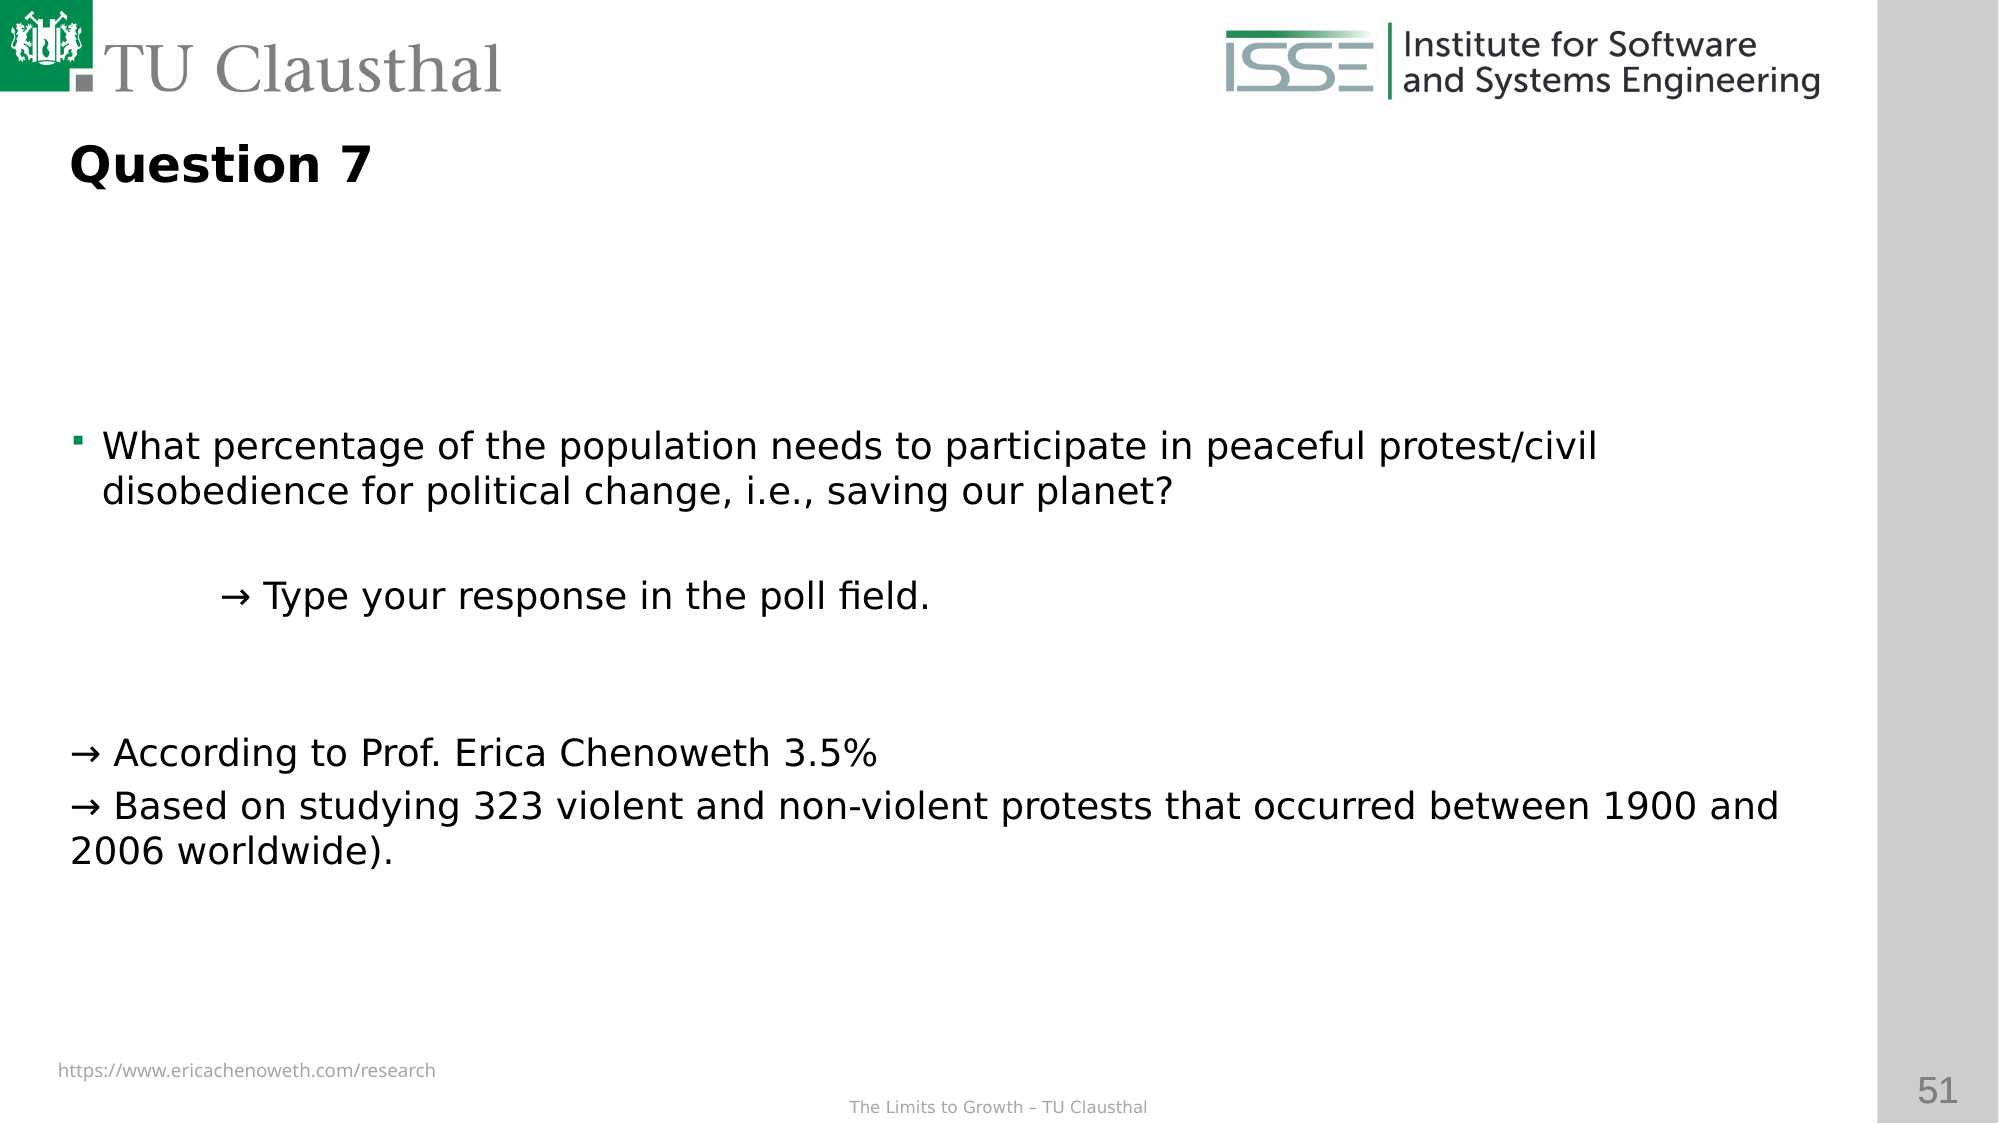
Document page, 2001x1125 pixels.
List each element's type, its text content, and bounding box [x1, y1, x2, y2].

text_box Question 7 [55, 125, 1818, 207]
picture [0, 0, 501, 92]
text_box What percentage of the population needs to participate in peaceful protest/civil disobedience for political change, i.e., saving our planet? → Type your response in the poll field. → According to Prof. Erica Chenoweth 3.5% → Based on studying 323 violent and non-violent protests that occurred between 1900 and 2006 worldwide). [55, 208, 1818, 1033]
text_box https://www.ericachenoweth.com/research [43, 1051, 1515, 1089]
picture [1218, 22, 1825, 106]
